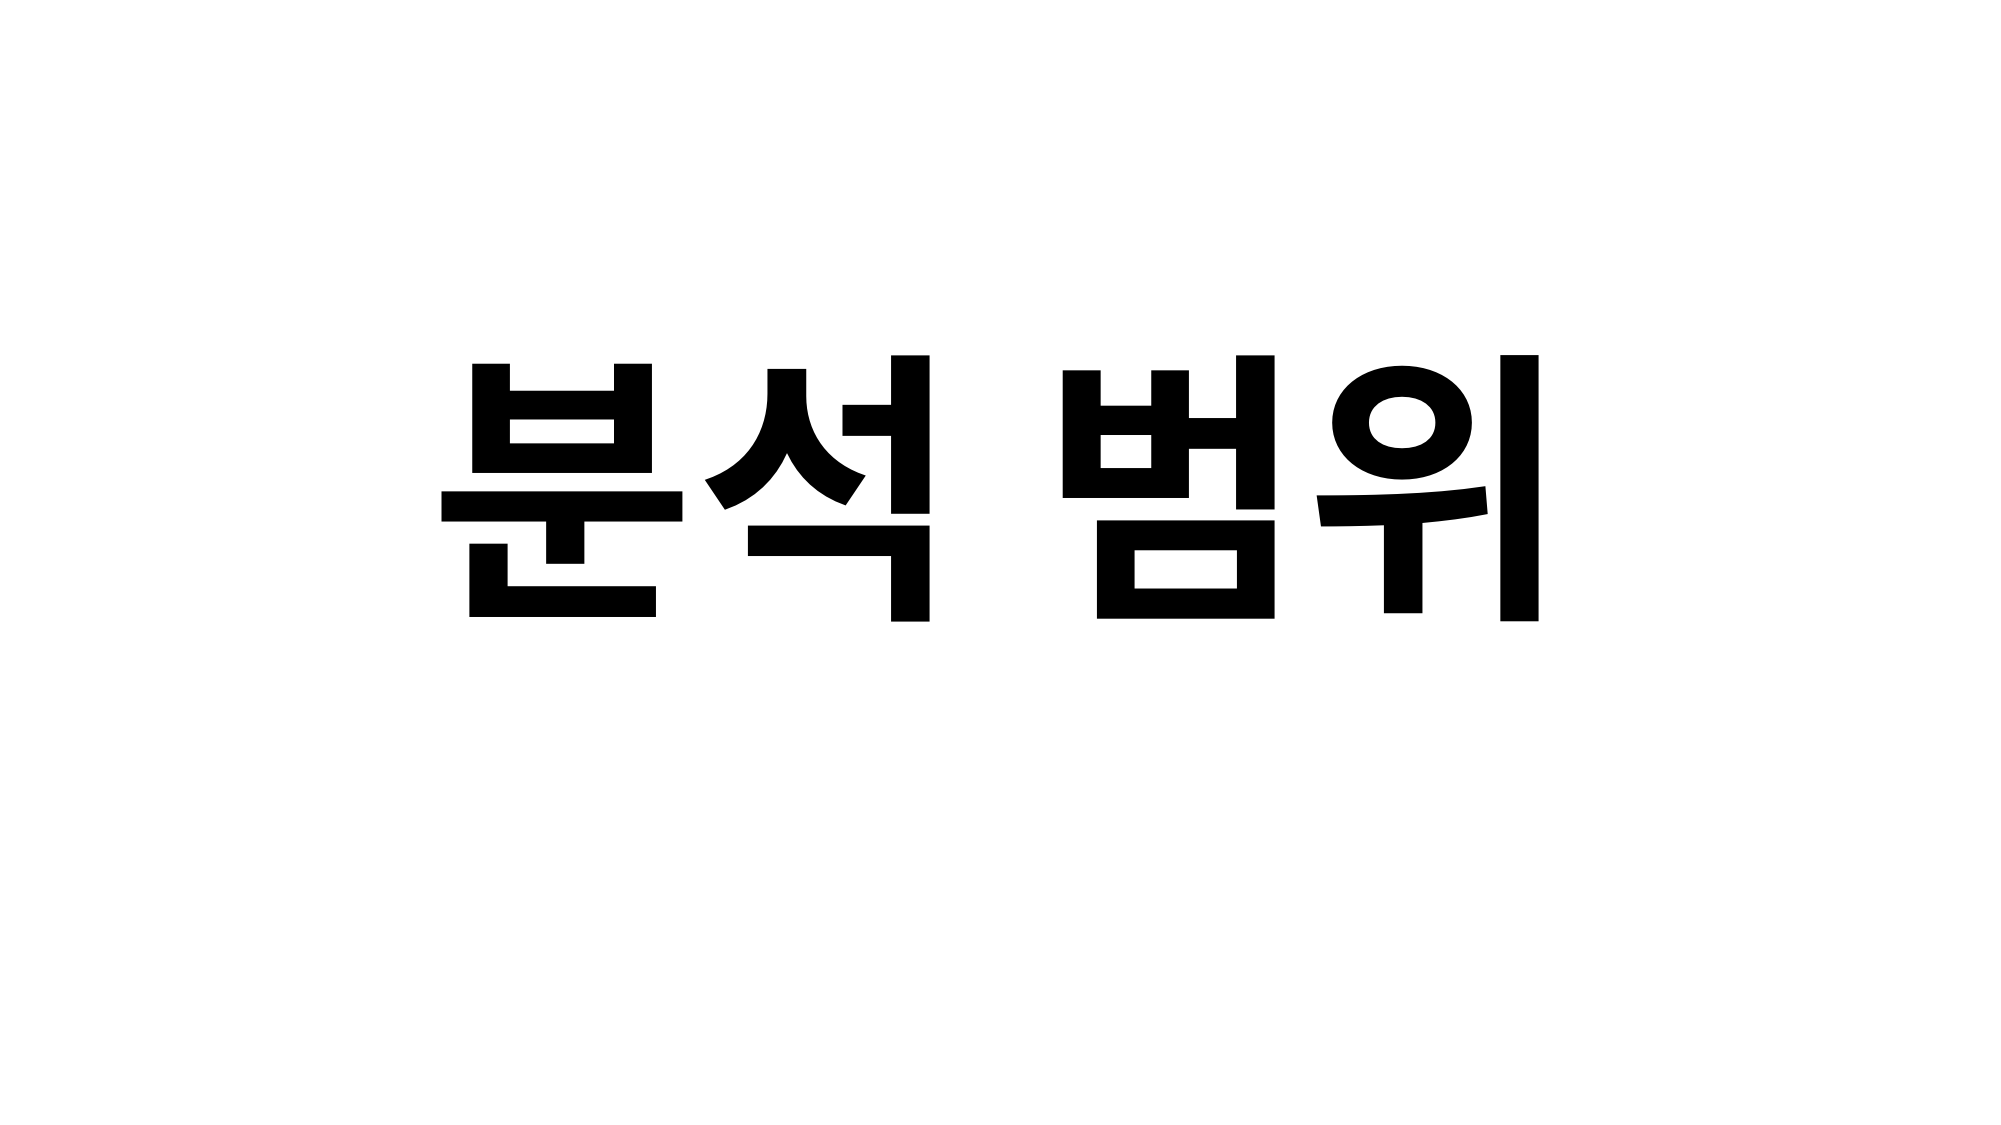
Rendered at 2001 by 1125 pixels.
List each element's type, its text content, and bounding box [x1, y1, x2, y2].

text_box 분석 범위 [270, 301, 1730, 662]
